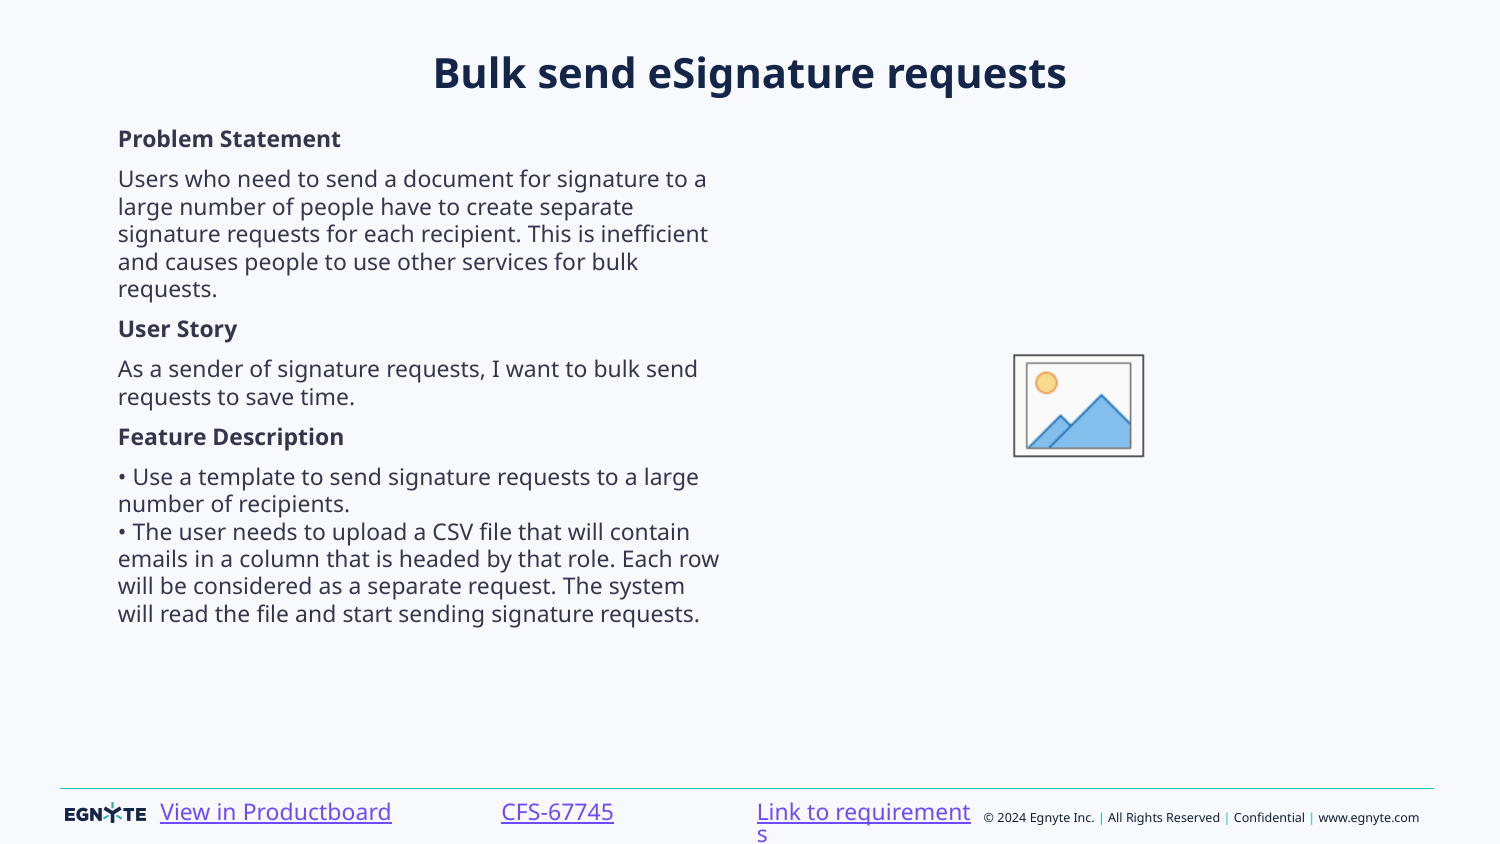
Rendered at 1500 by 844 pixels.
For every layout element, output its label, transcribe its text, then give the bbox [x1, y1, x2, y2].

list CFS-67745 [486, 790, 741, 835]
picture [761, 119, 1397, 693]
picture [65, 802, 145, 823]
list View in Productboard [145, 790, 486, 835]
list Link to requirements [742, 790, 997, 835]
list Problem Statement Users who need to send a document for signature to a large number of people have to create separate signature requests for each recipient. This is inefficient and causes people to use other services for bulk requests. User Story As a sender of signature requests, I want to bulk send requests to save time. Feature Description • Use a template to send signature requests to a large number of recipients. • The user needs to upload a CSV file that will contain emails in a column that is headed by that role. Each row will be considered as a separate request. The system will read the file and start sending signature requests. [103, 117, 741, 693]
title Bulk send eSignature requests [103, 44, 1397, 106]
